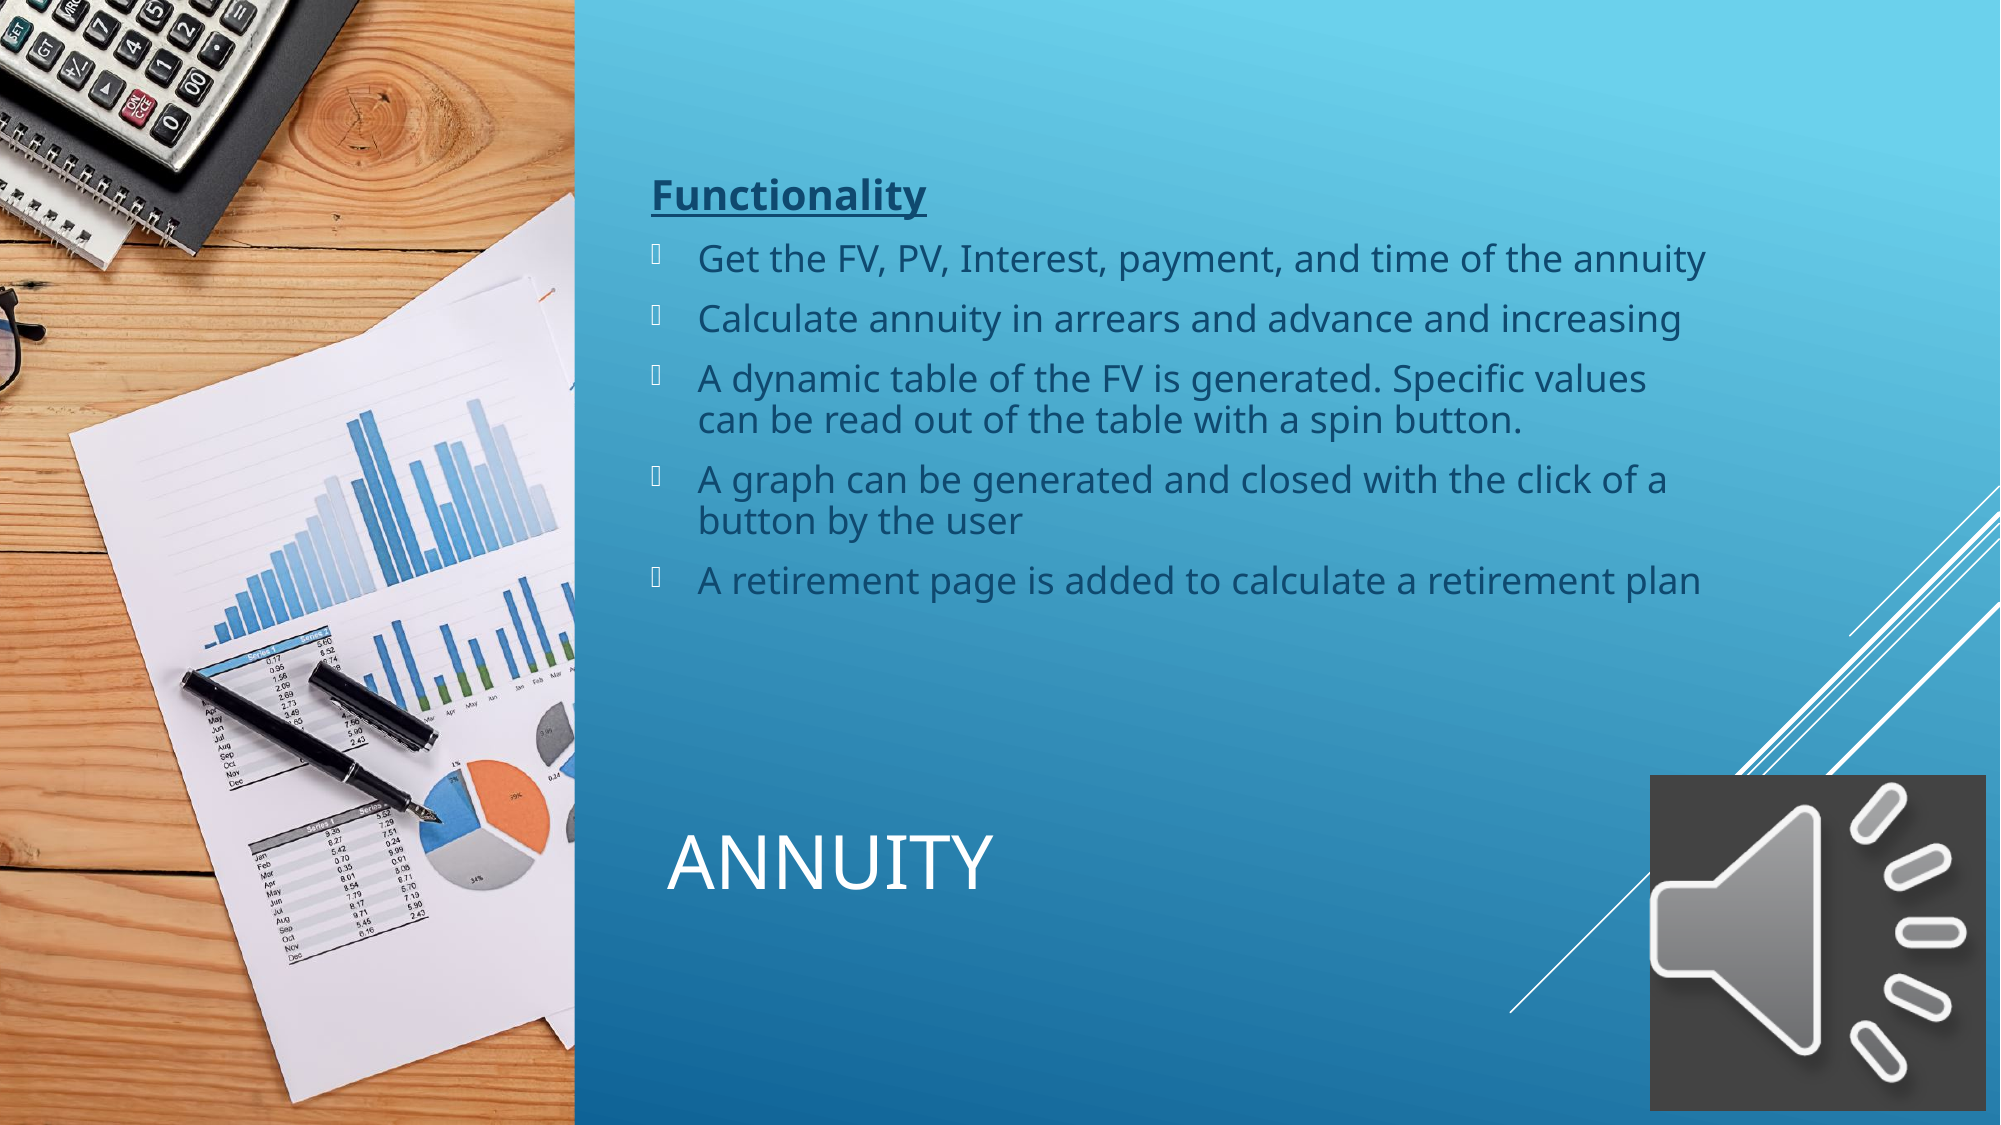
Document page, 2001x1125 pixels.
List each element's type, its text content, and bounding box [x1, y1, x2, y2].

list Functionality Get the FV, PV, Interest, payment, and time of the annuity Calculate annuity in arrears and advance and increasing A dynamic table of the FV is generated. Specific values can be read out of the table with a spin button. A graph can be generated and closed with the click of a button by the user A retirement page is added to calculate a retirement plan [635, 167, 1723, 761]
picture [1648, 773, 1987, 1112]
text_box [1510, 485, 2000, 1013]
title Annuity [652, 761, 1510, 984]
picture [0, 0, 575, 1125]
text_box [575, 0, 2000, 1125]
